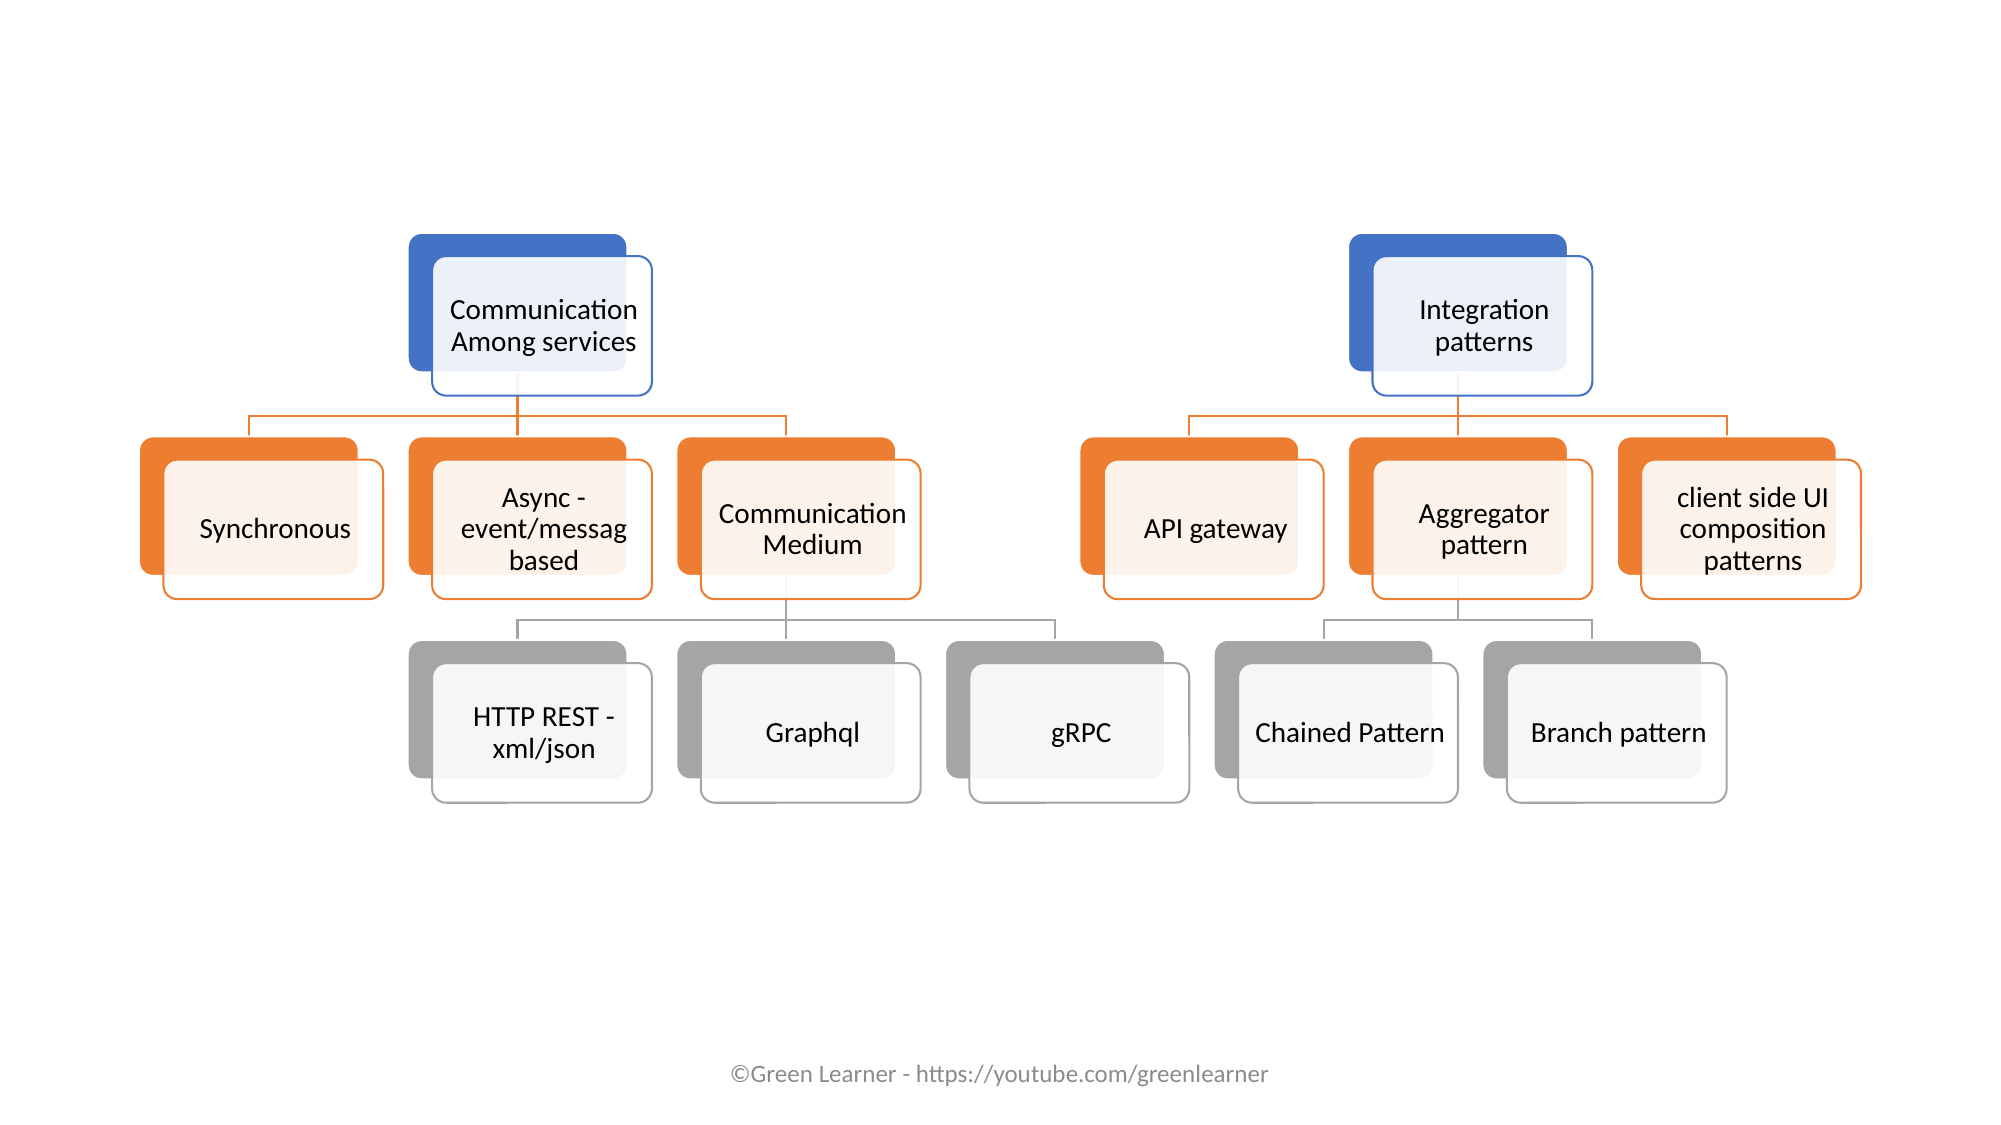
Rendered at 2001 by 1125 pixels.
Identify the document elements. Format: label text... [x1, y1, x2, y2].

footer ©Green Learner - https://youtube.com/greenlearner [662, 1042, 1338, 1103]
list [137, 22, 1863, 1014]
